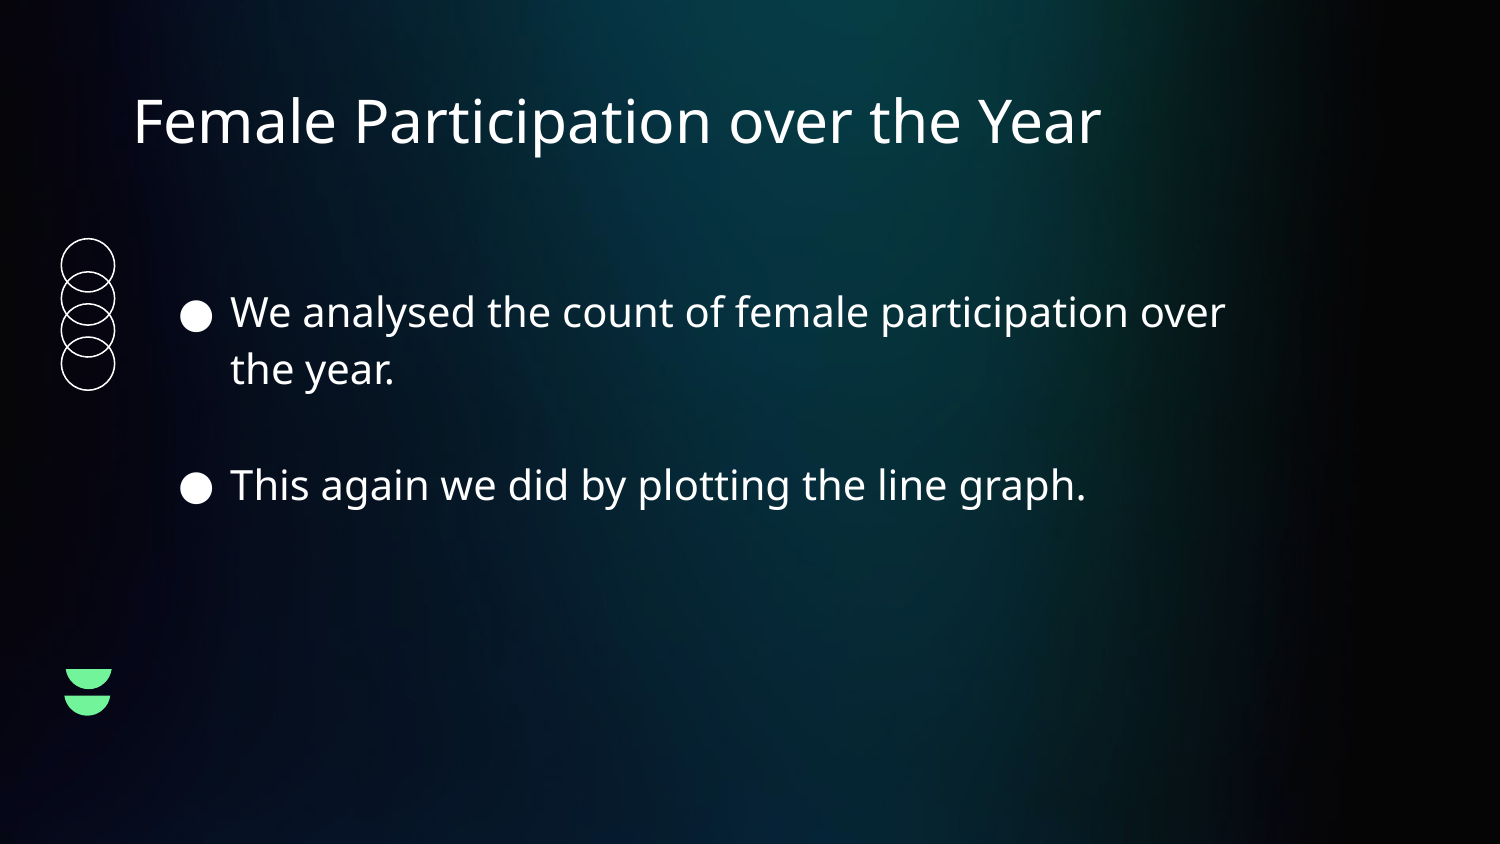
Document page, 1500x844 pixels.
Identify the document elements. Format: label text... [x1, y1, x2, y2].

picture [0, 0, 1500, 844]
list We analysed the count of female participation over the year. This again we did by plotting the line graph. [140, 263, 1314, 581]
title Female Participation over the Year [117, 82, 1383, 152]
